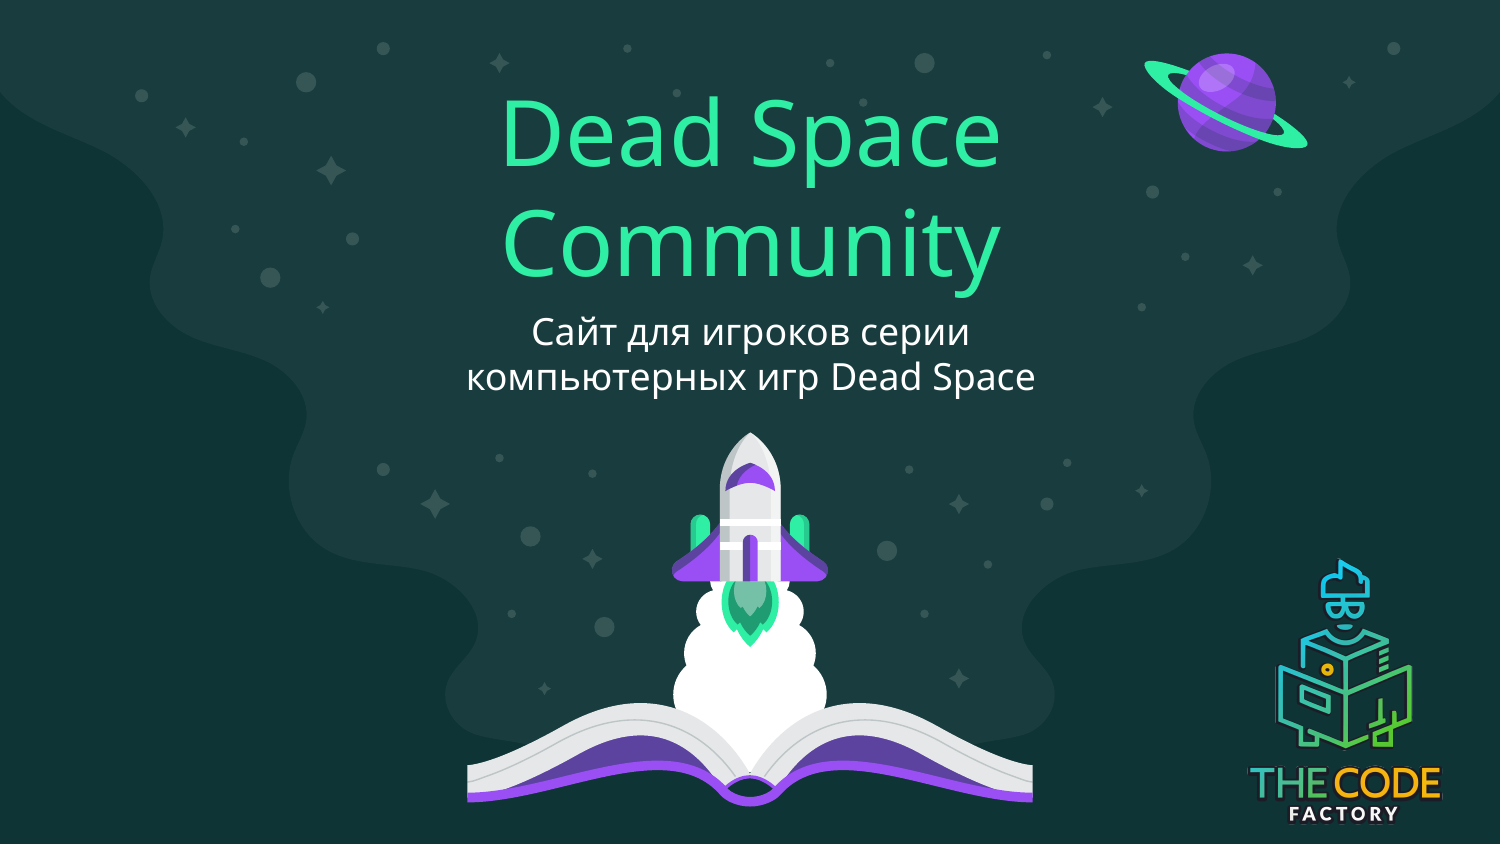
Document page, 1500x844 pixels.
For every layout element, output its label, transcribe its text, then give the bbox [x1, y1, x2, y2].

subtitle Сайт для игроков серии компьютерных игр Dead Space [396, 307, 1106, 398]
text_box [466, 432, 1033, 807]
picture [1190, 534, 1500, 844]
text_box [1135, 53, 1319, 152]
title Dead Space Community [396, 77, 1106, 295]
